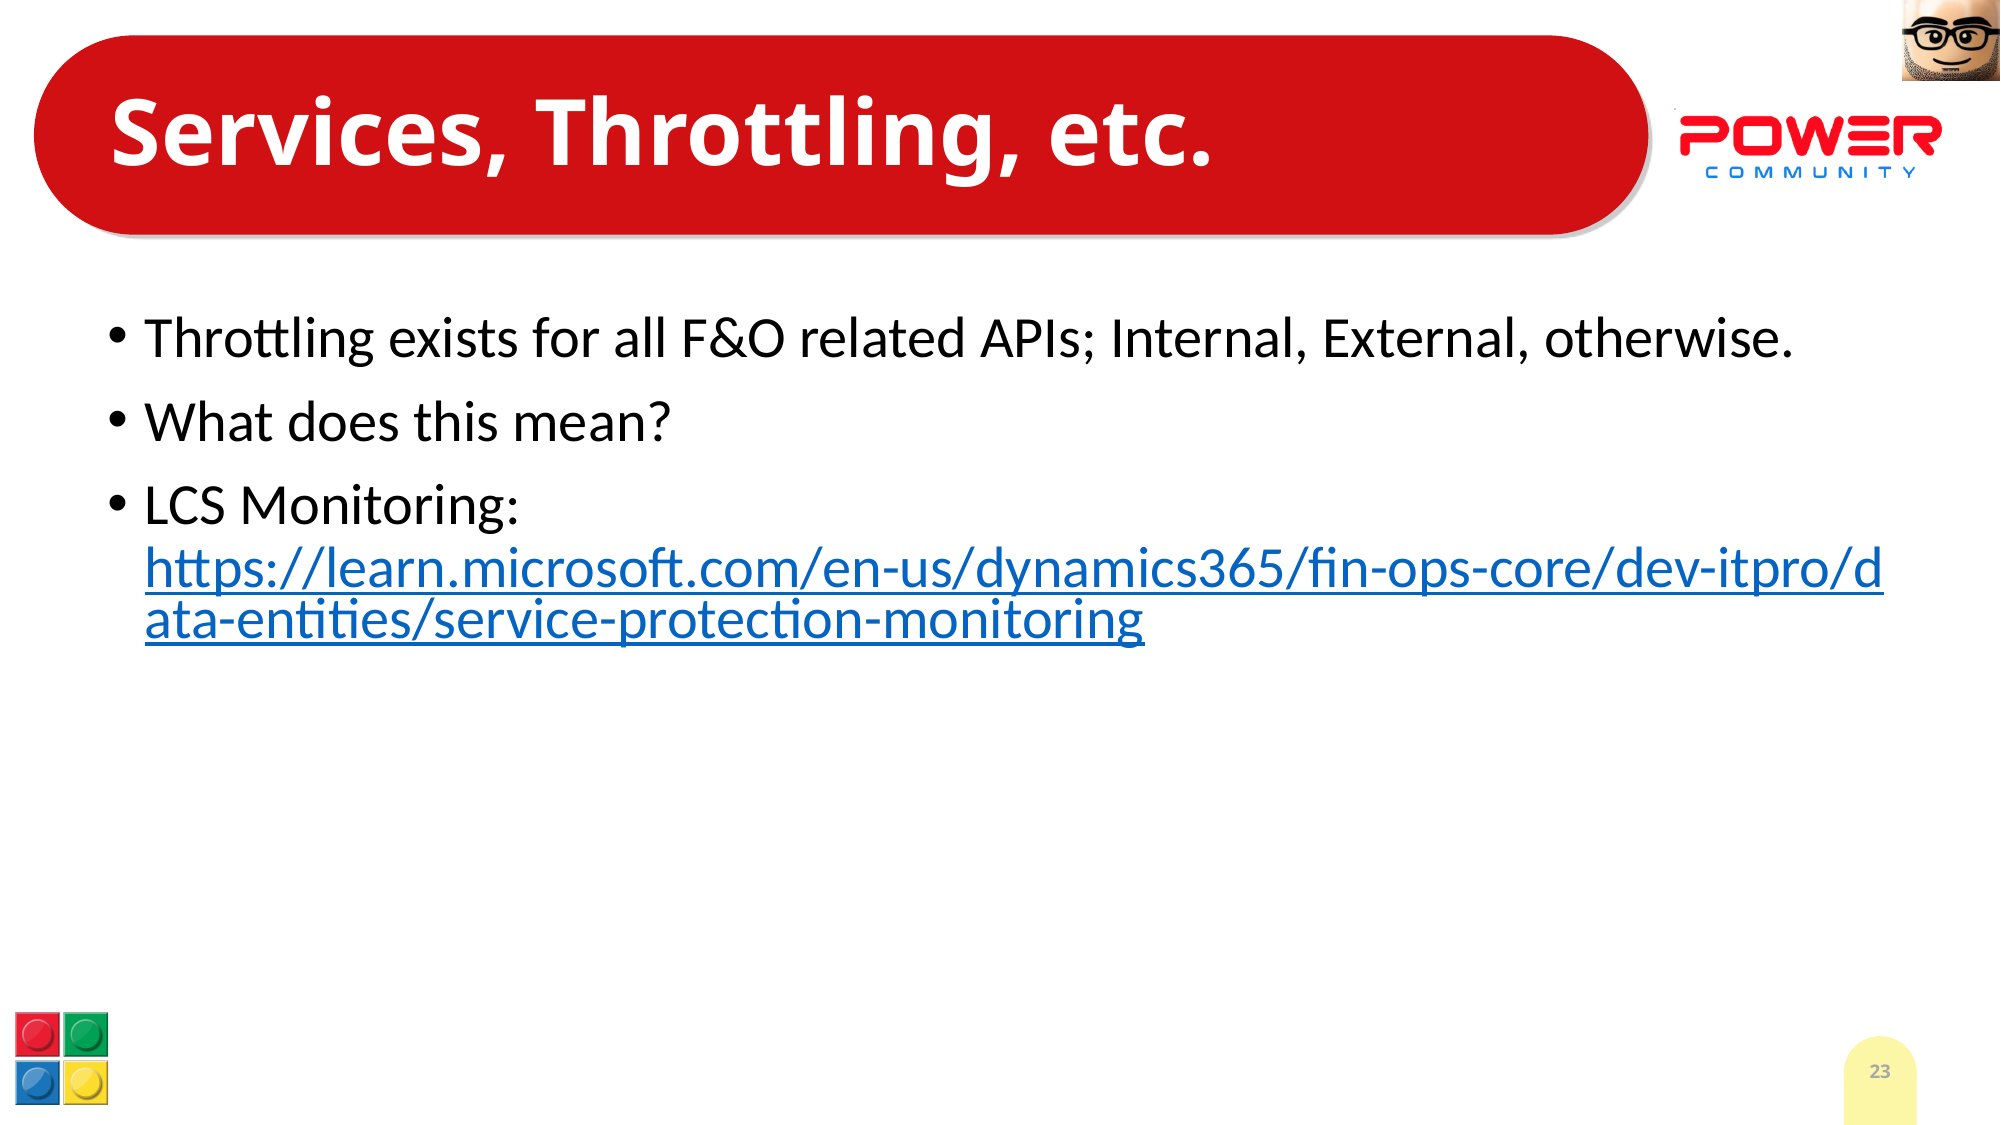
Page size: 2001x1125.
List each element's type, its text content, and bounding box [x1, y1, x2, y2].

slide_number 23 [1853, 1042, 1908, 1103]
text_box [32, 34, 1650, 236]
text_box Services, Throttling, etc. [110, 66, 1328, 192]
list Throttling exists for all F&O related APIs; Internal, External, otherwise. What does this mean? LCS Monitoring: https://learn.microsoft.com/en-us/dynamics365/fin-ops-core/dev-itpro/data-entities/service-protection-monitoring [92, 299, 1908, 1014]
picture [1668, 93, 1948, 192]
picture [12, 1009, 111, 1109]
picture [1902, 0, 2000, 81]
